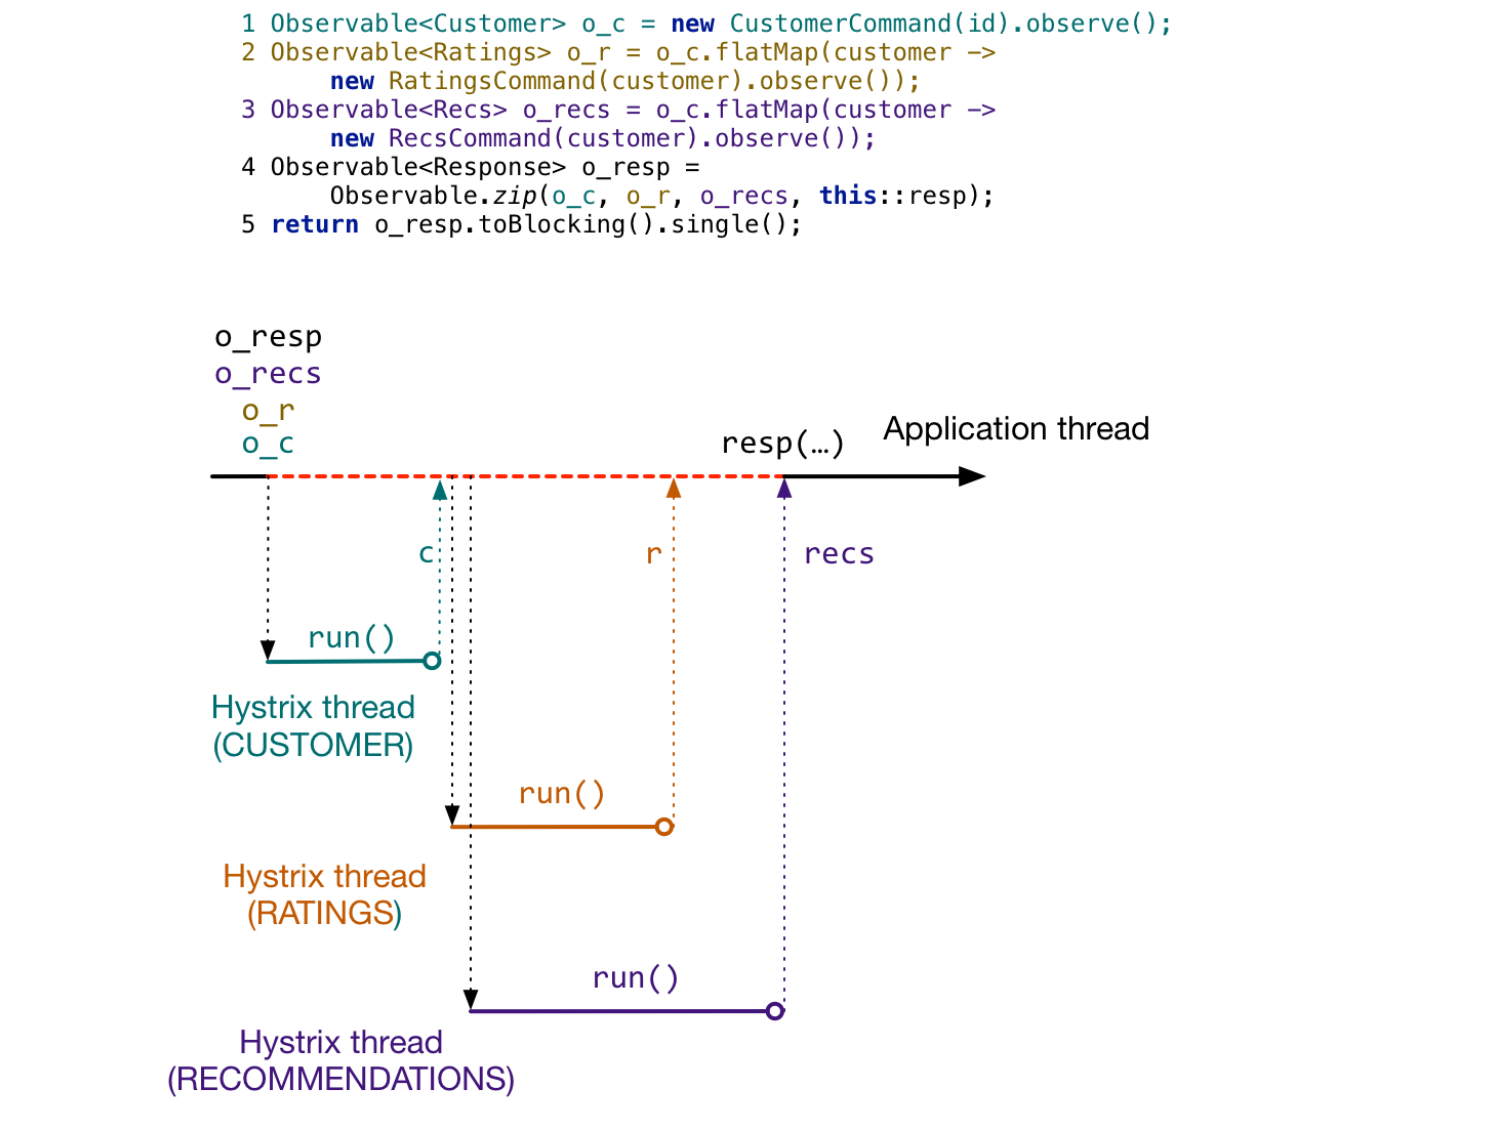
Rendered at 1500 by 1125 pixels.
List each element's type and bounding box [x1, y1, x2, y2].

list [138, 0, 1320, 1101]
